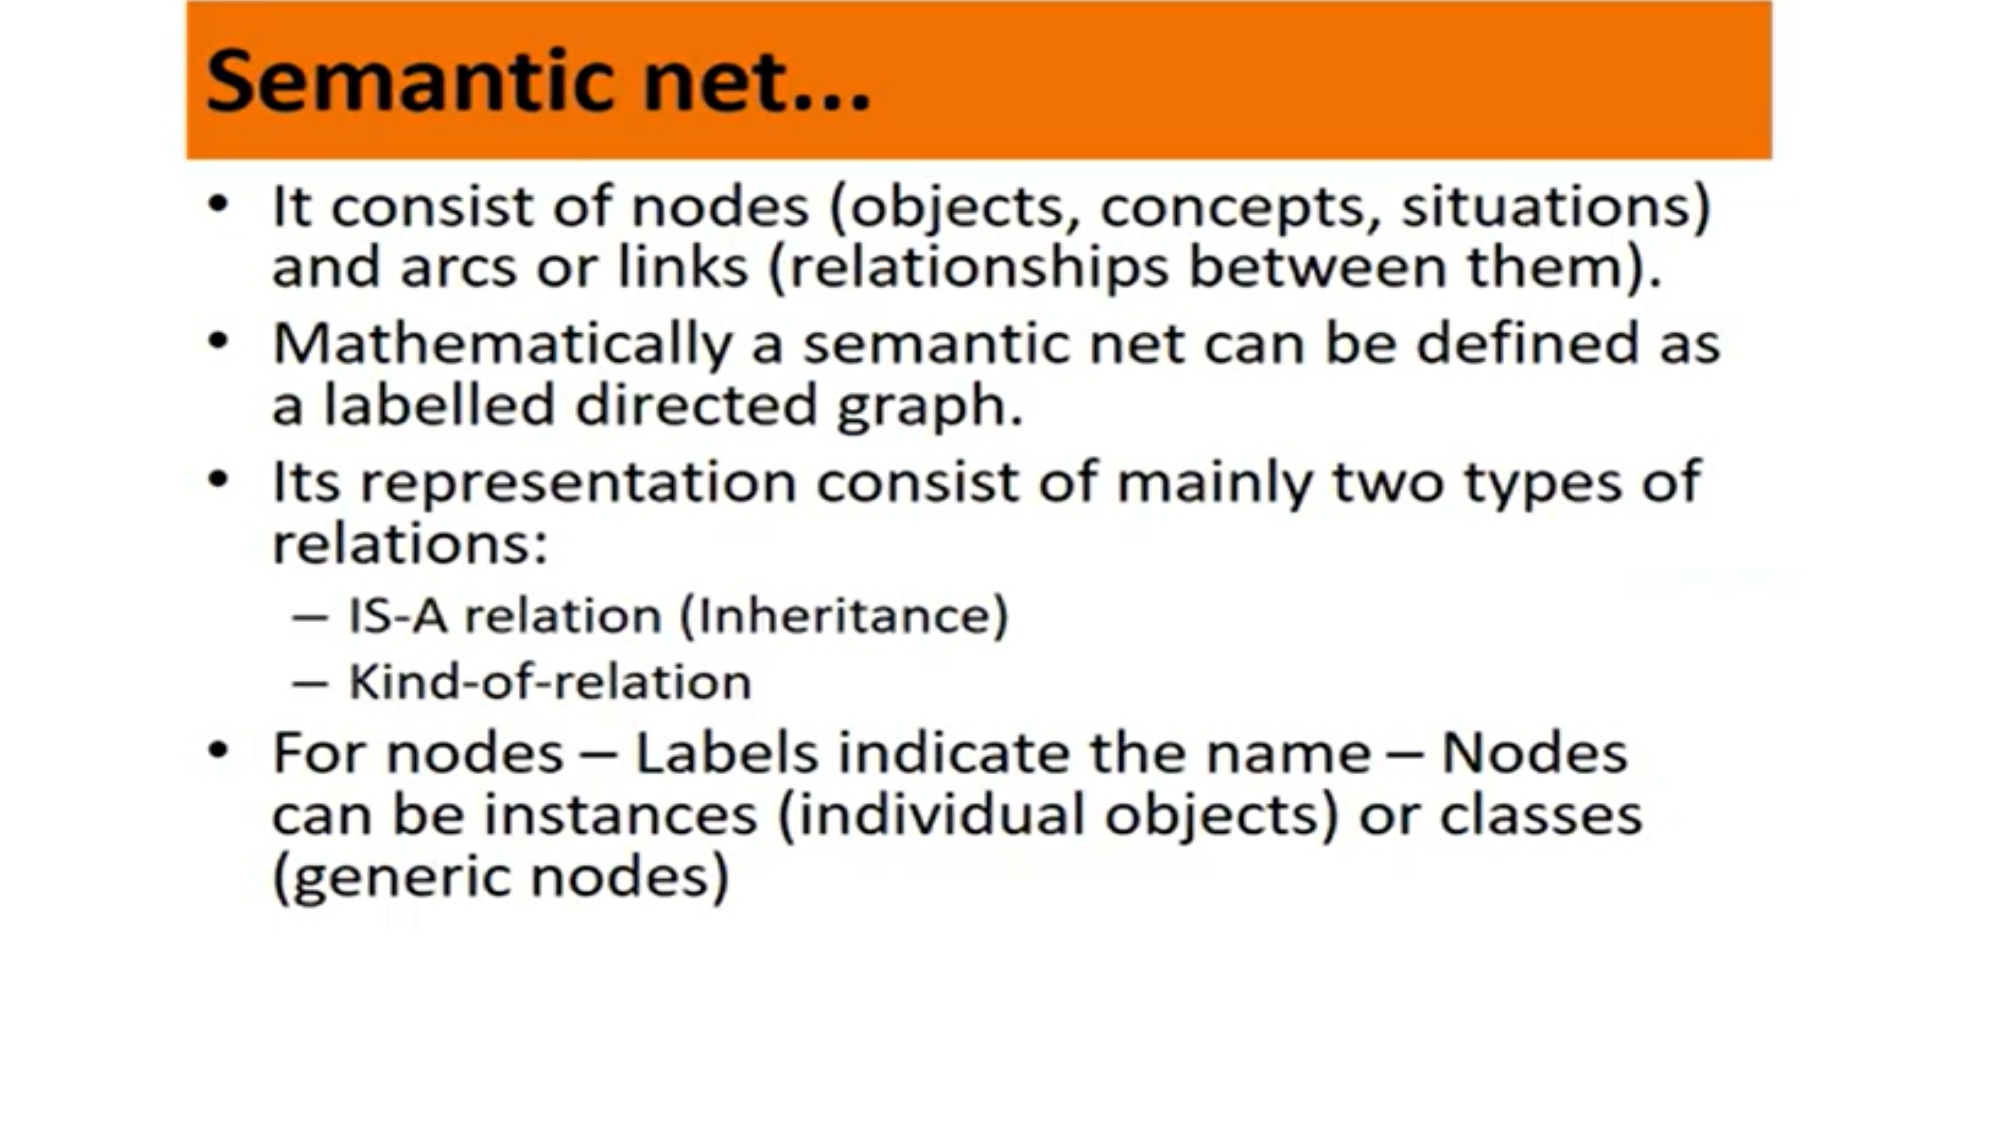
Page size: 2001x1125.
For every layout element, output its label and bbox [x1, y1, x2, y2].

picture [163, 0, 1822, 1014]
